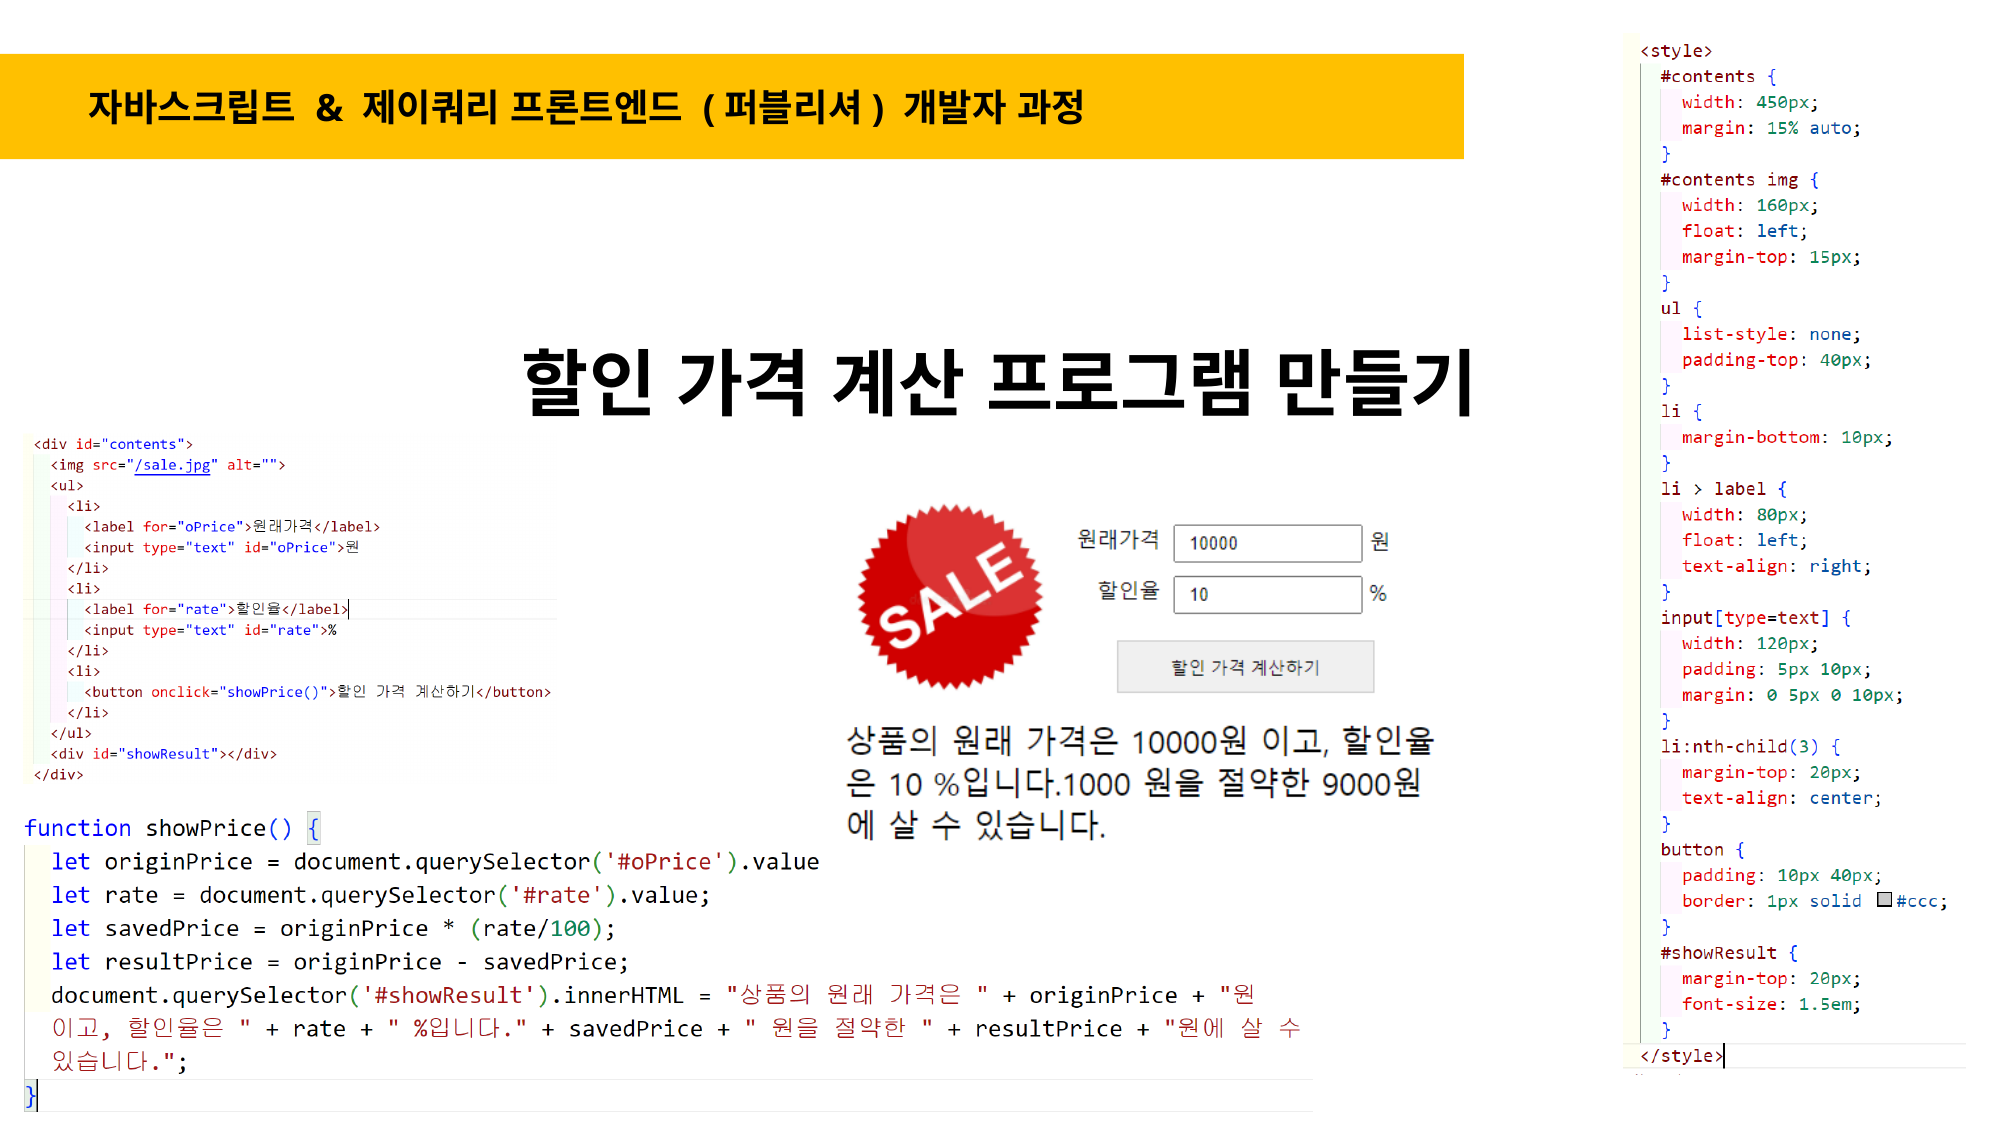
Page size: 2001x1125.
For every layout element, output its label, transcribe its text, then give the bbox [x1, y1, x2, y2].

picture [22, 433, 557, 784]
text_box 할인 가격 계산 프로그램 만들기 [185, 330, 1623, 433]
picture [1623, 33, 1966, 1075]
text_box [0, 53, 1464, 160]
picture [17, 476, 1464, 1119]
